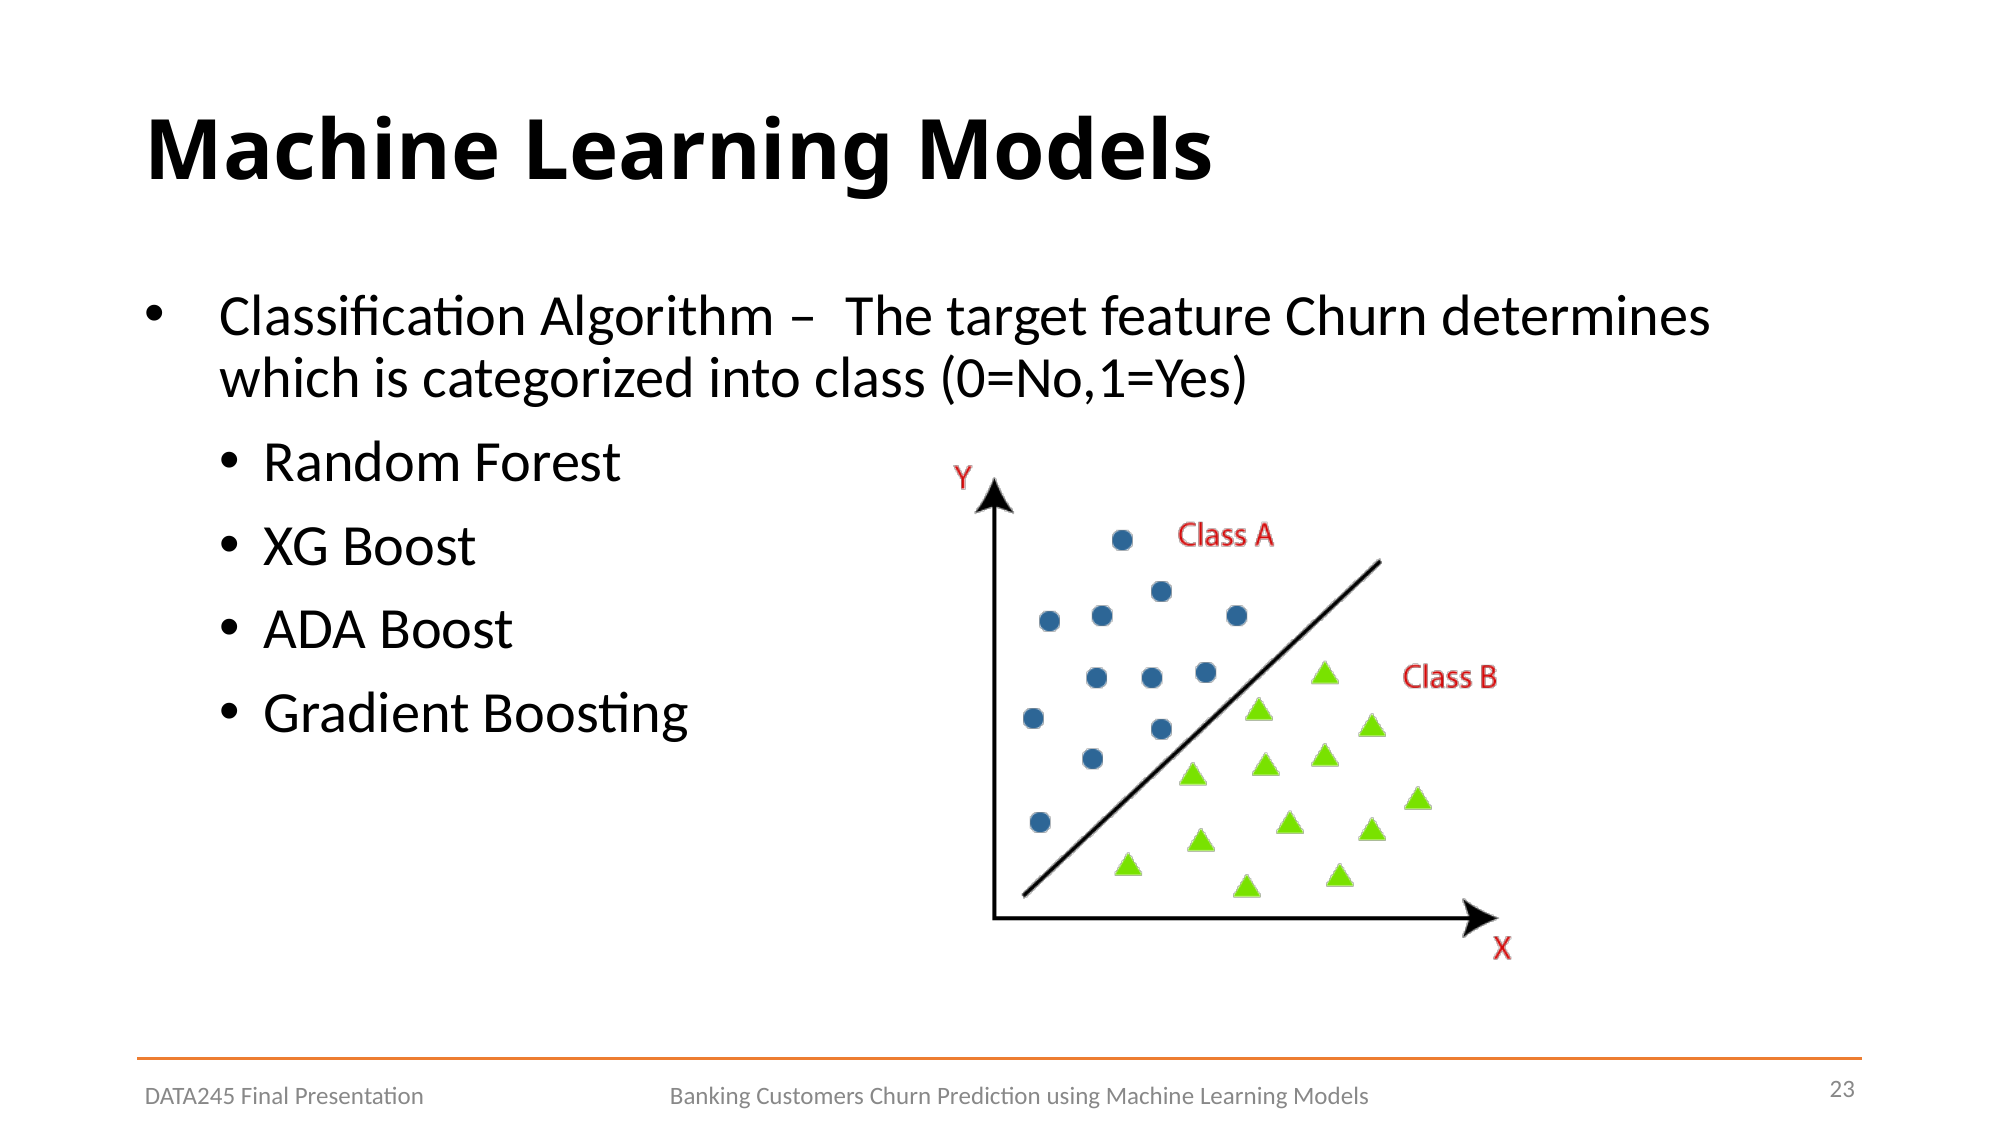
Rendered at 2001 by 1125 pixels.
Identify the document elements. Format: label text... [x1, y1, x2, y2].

text_box DATA245 Final Presentation [137, 1071, 588, 1117]
picture [943, 456, 1522, 969]
text_box Banking Customers Churn Prediction using Machine Learning Models [662, 1071, 1522, 1117]
title Machine Learning Models [137, 59, 1863, 246]
list Classification Algorithm – The target feature Churn determines which is categorized into class (0=No,1=Yes) Random Forest XG Boost ADA Boost Gradient Boosting [137, 277, 1863, 1014]
text_box 23 [1819, 1064, 1863, 1110]
